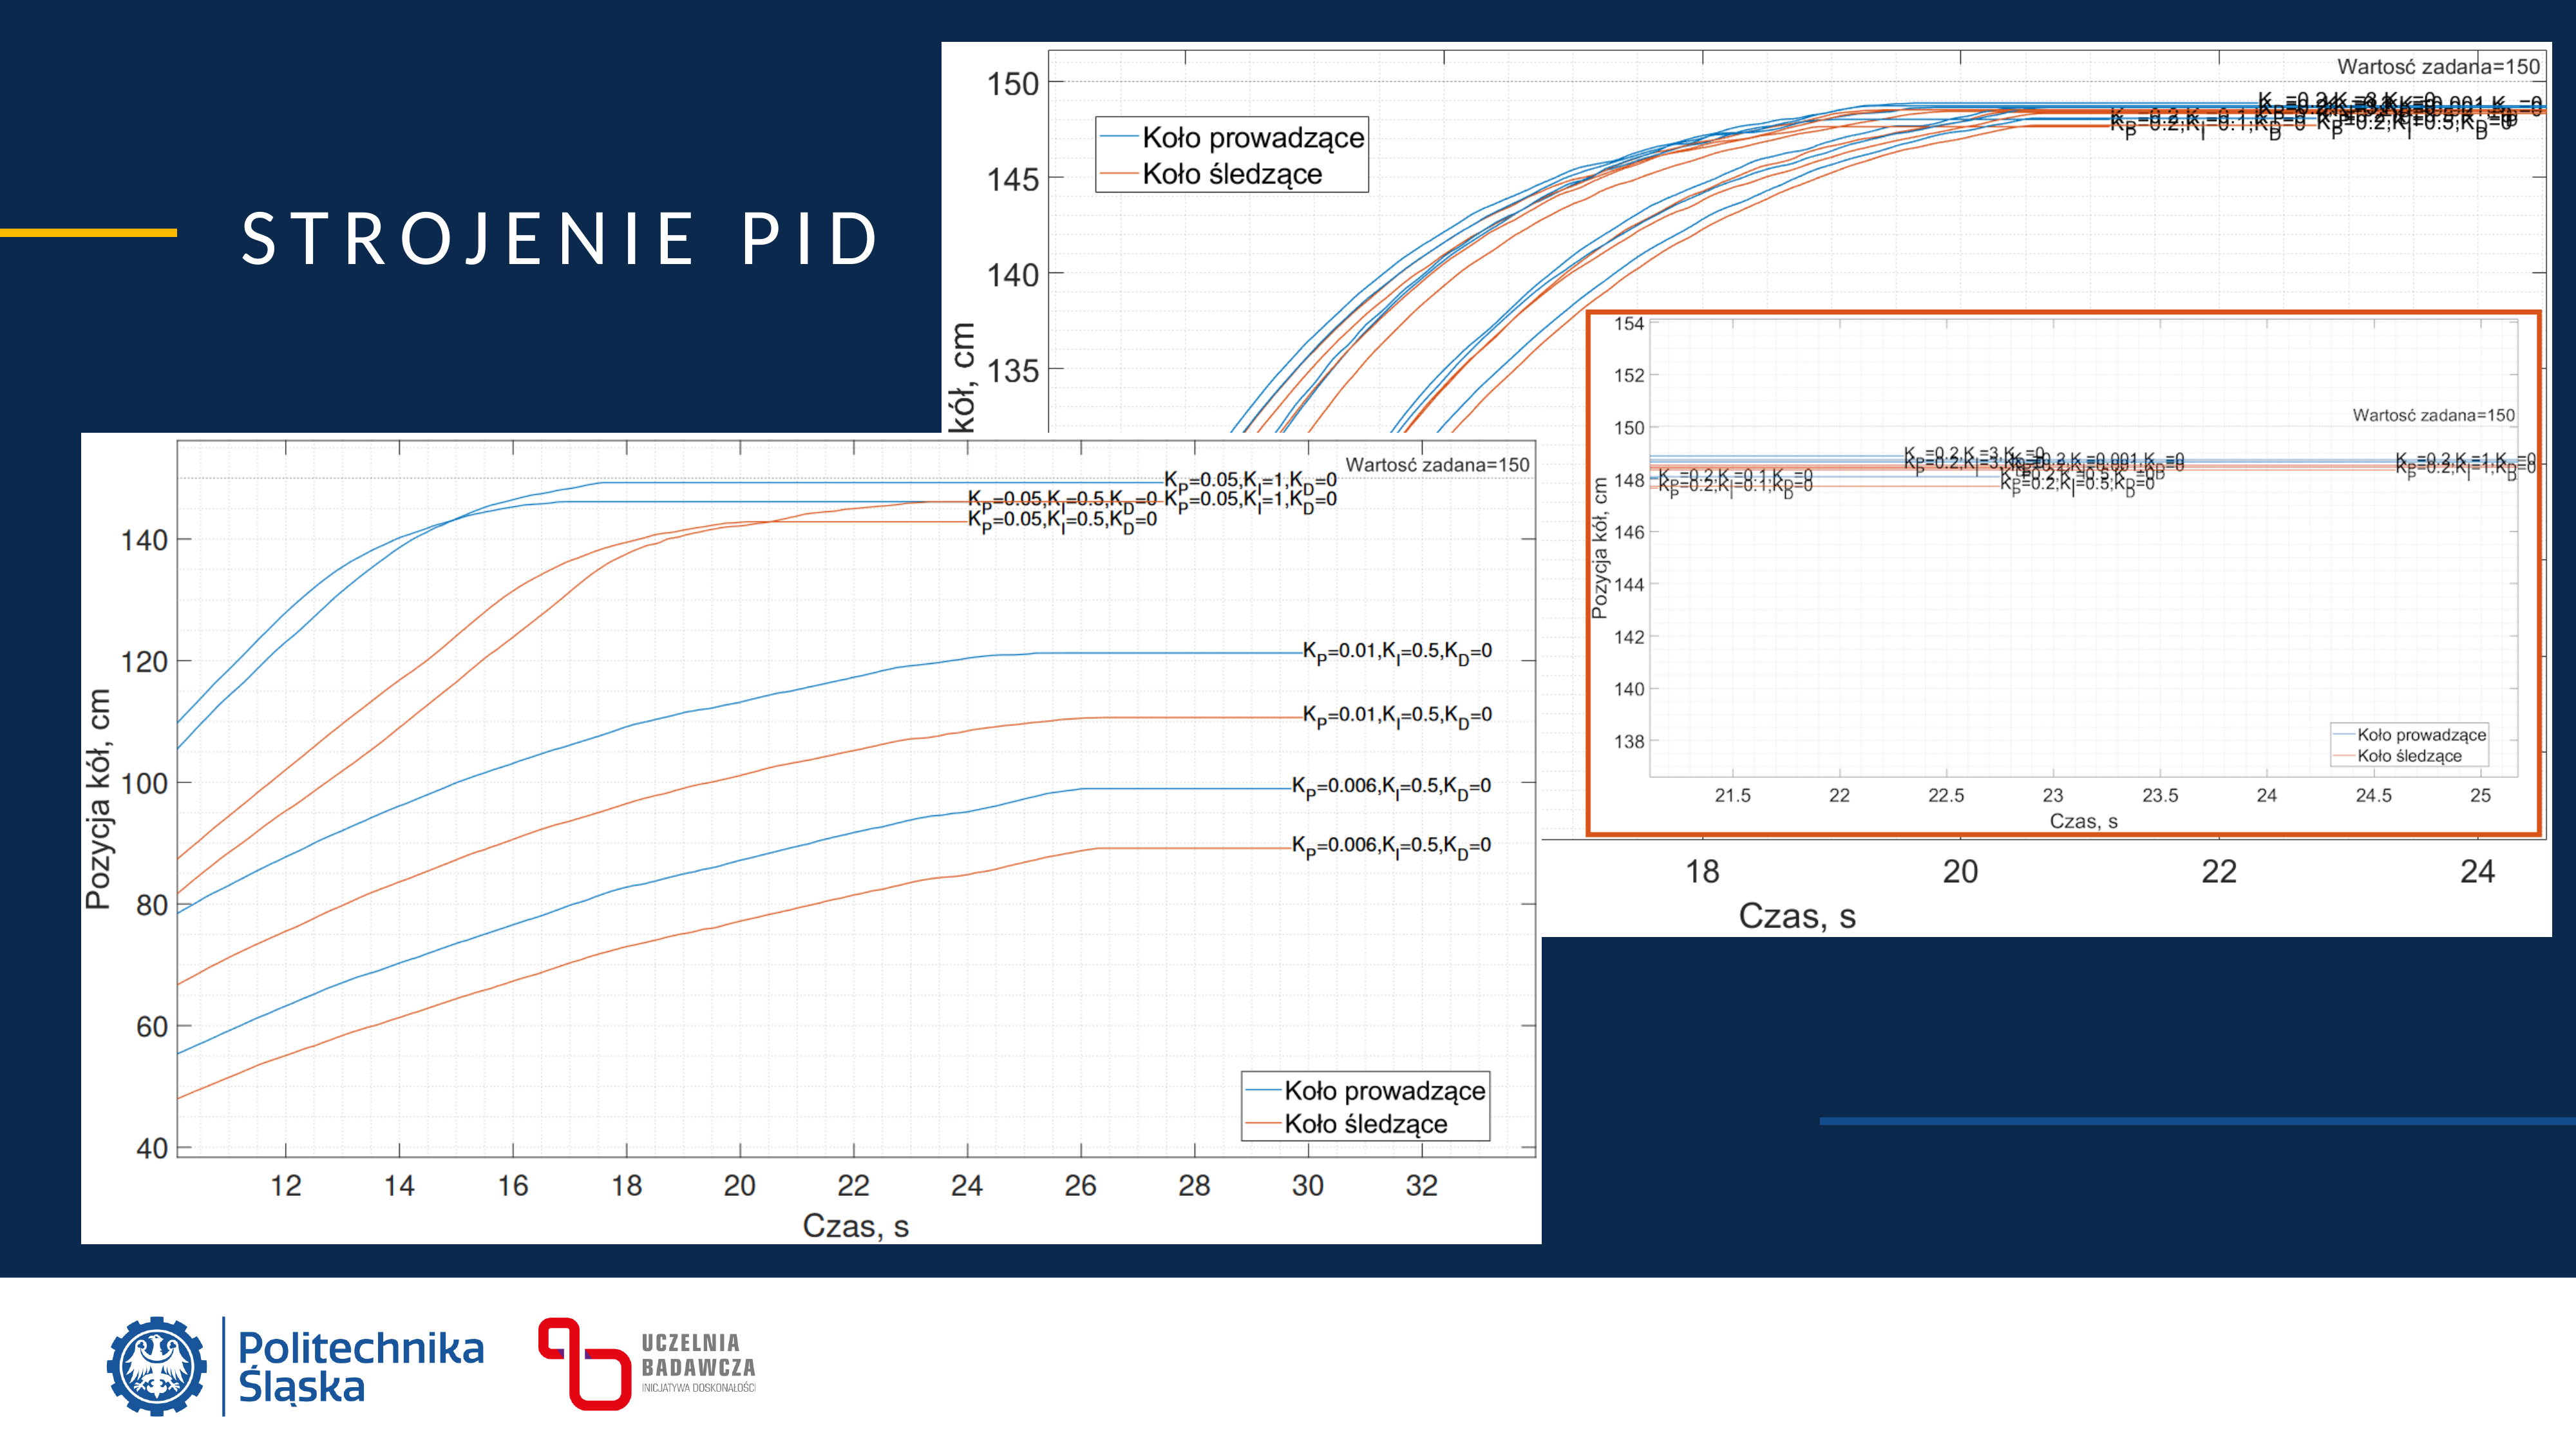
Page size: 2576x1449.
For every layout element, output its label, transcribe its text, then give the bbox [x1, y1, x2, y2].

picture [0, 0, 2576, 1449]
text_box Strojenie pid [240, 184, 942, 281]
